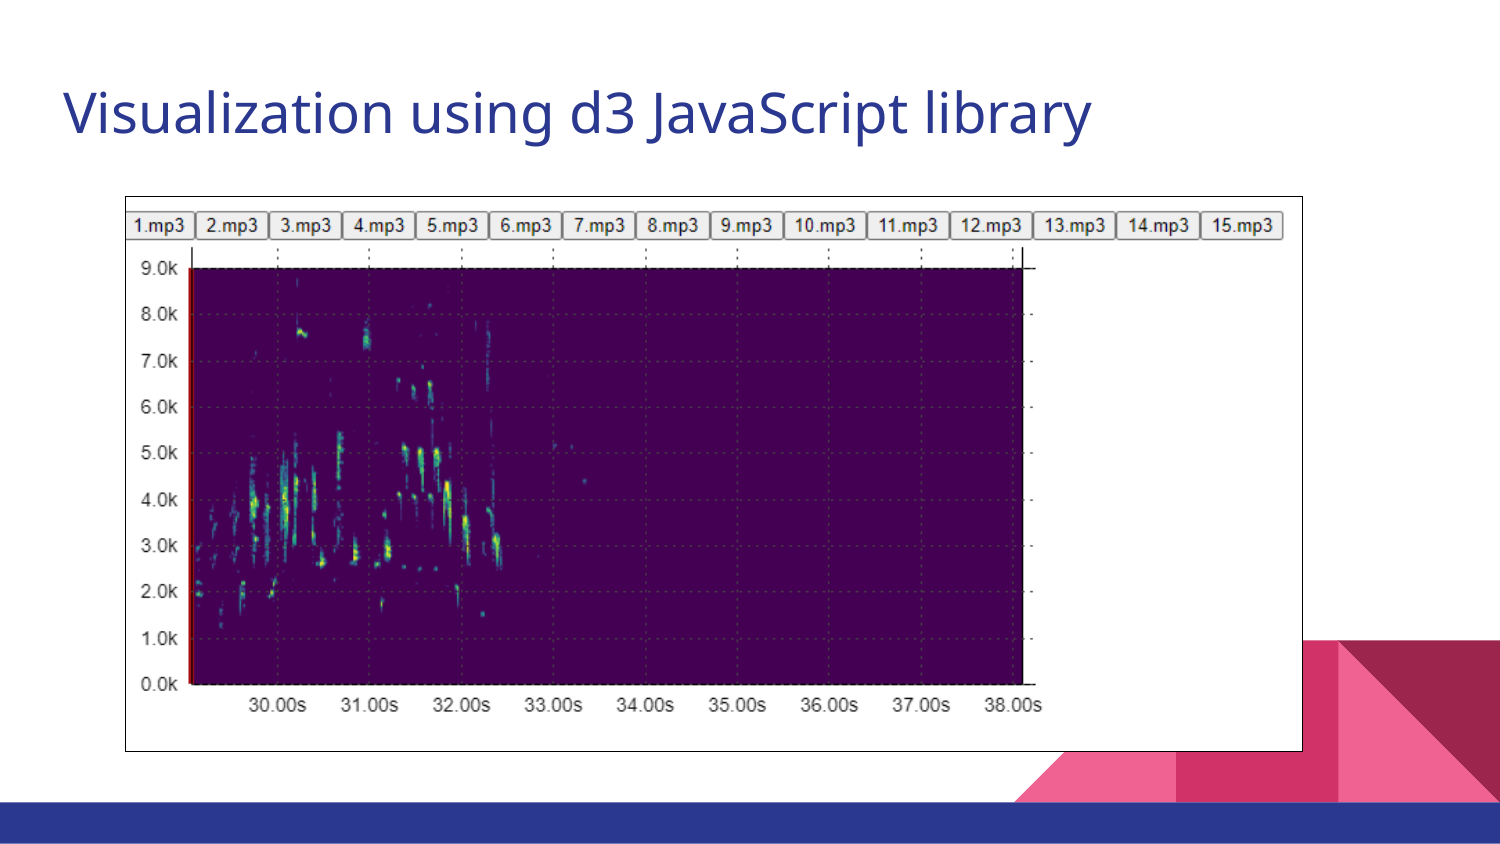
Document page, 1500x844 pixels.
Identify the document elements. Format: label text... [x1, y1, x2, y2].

picture [124, 196, 1303, 752]
title Visualization using d3 JavaScript library [63, 77, 1125, 146]
